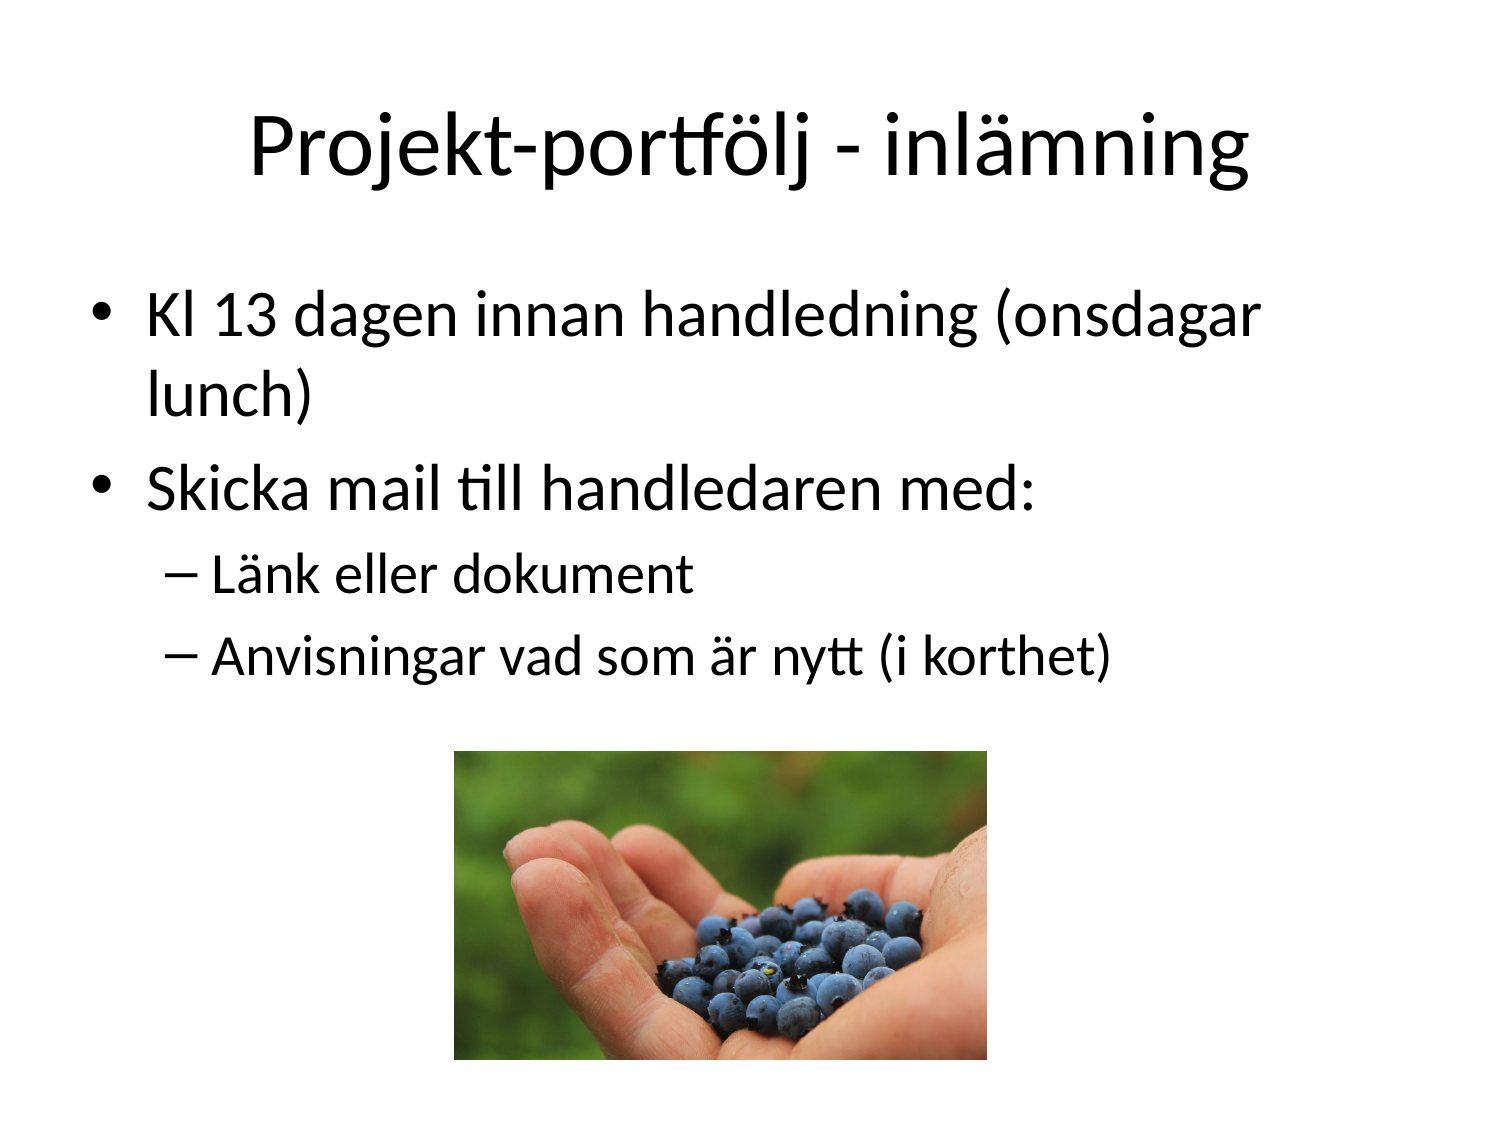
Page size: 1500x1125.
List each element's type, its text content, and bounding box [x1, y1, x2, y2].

title Projekt-portfölj - inlämning [75, 45, 1425, 233]
list Kl 13 dagen innan handledning (onsdagar lunch) Skicka mail till handledaren med: Länk eller dokument Anvisningar vad som är nytt (i korthet) [75, 262, 1425, 1005]
picture [454, 751, 987, 1061]
